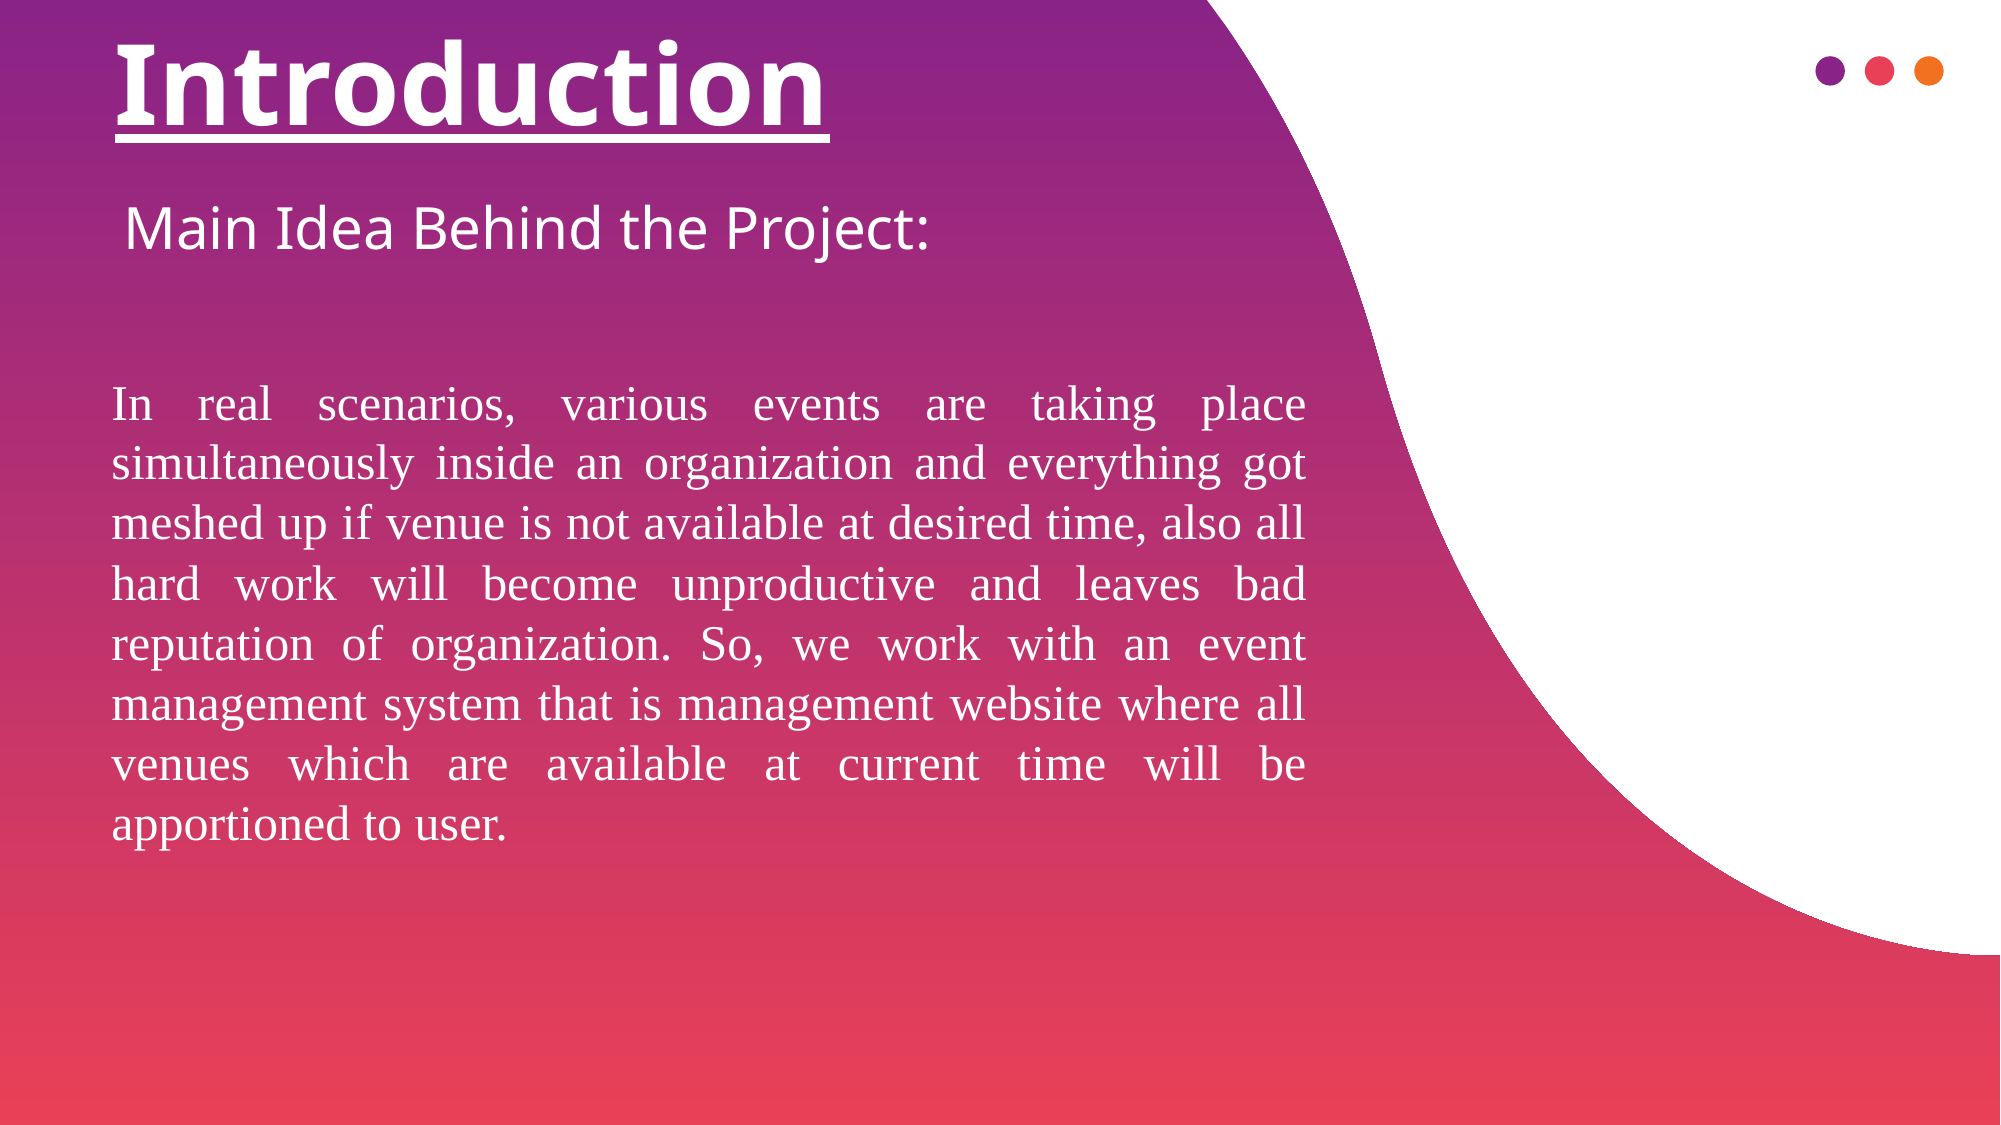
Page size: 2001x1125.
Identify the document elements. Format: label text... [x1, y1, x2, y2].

text_box Introduction [115, 28, 945, 151]
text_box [1815, 56, 1944, 86]
text_box [0, 0, 2000, 1125]
text_box In real scenarios, various events are taking place simultaneously inside an organization and everything got meshed up if venue is not available at desired time, also all hard work will become unproductive and leaves bad reputation of organization. So, we work with an event management system that is management website where all venues which are available at current time will be apportioned to user. [96, 362, 1323, 897]
text_box Main Idea Behind the Project: [108, 183, 1480, 275]
